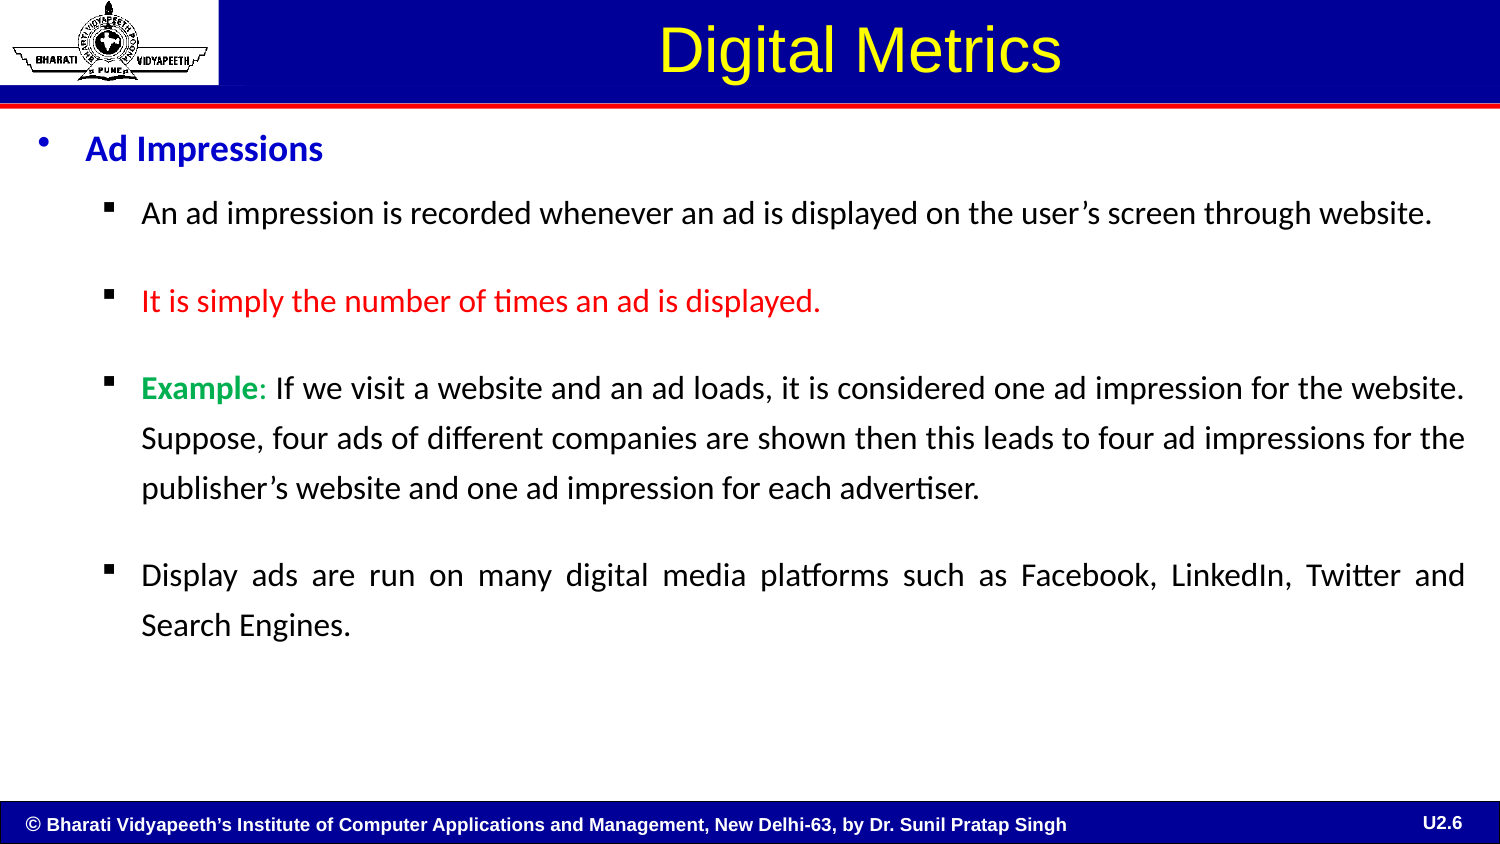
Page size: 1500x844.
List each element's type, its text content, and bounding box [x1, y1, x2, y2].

title Digital Metrics [233, 1, 1488, 83]
picture [12, 1, 208, 81]
list Ad Impressions An ad impression is recorded whenever an ad is displayed on the user’s screen through website. It is simply the number of times an ad is displayed. Example: If we visit a website and an ad loads, it is considered one ad impression for the website. Suppose, four ads of different companies are shown then this leads to four ad impressions for the publisher’s website and one ad impression for each advertiser. Display ads are run on many digital media platforms such as Facebook, LinkedIn, Twitter and Search Engines. [24, 106, 1481, 802]
